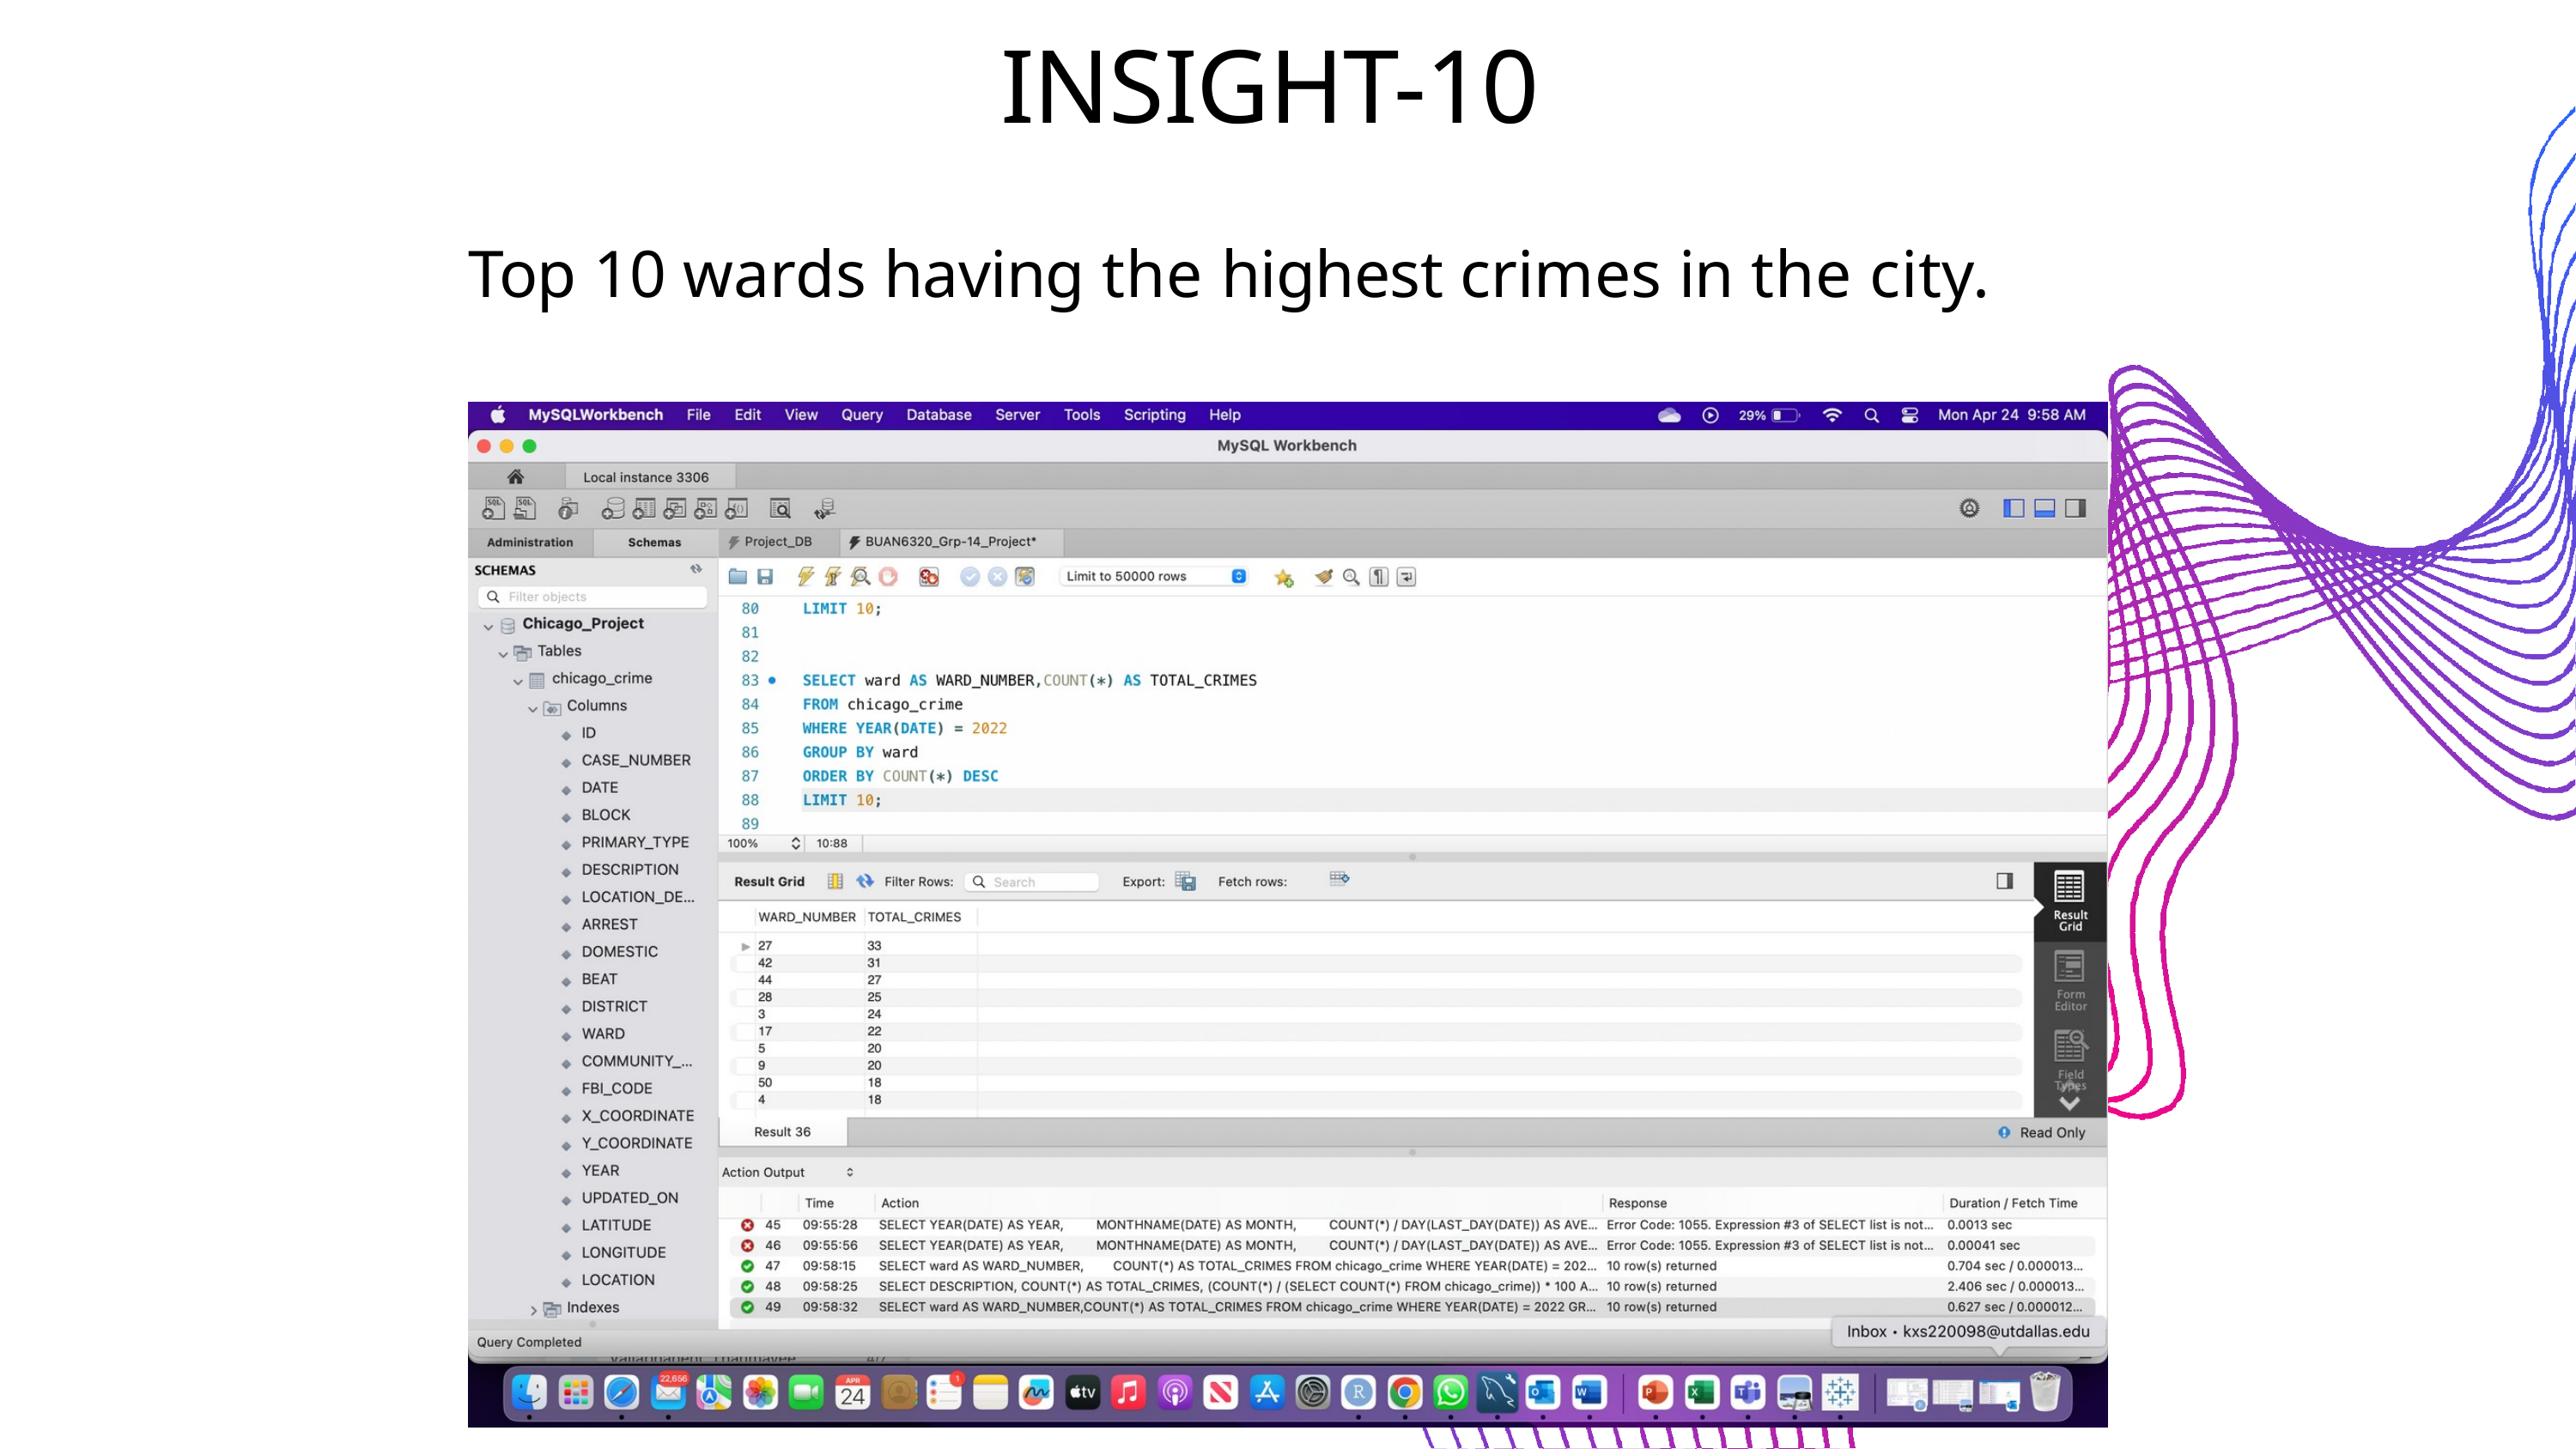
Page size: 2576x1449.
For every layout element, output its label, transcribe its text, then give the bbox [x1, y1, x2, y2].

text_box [468, 106, 2576, 1449]
title INSIGHT-10 [999, 20, 1577, 104]
